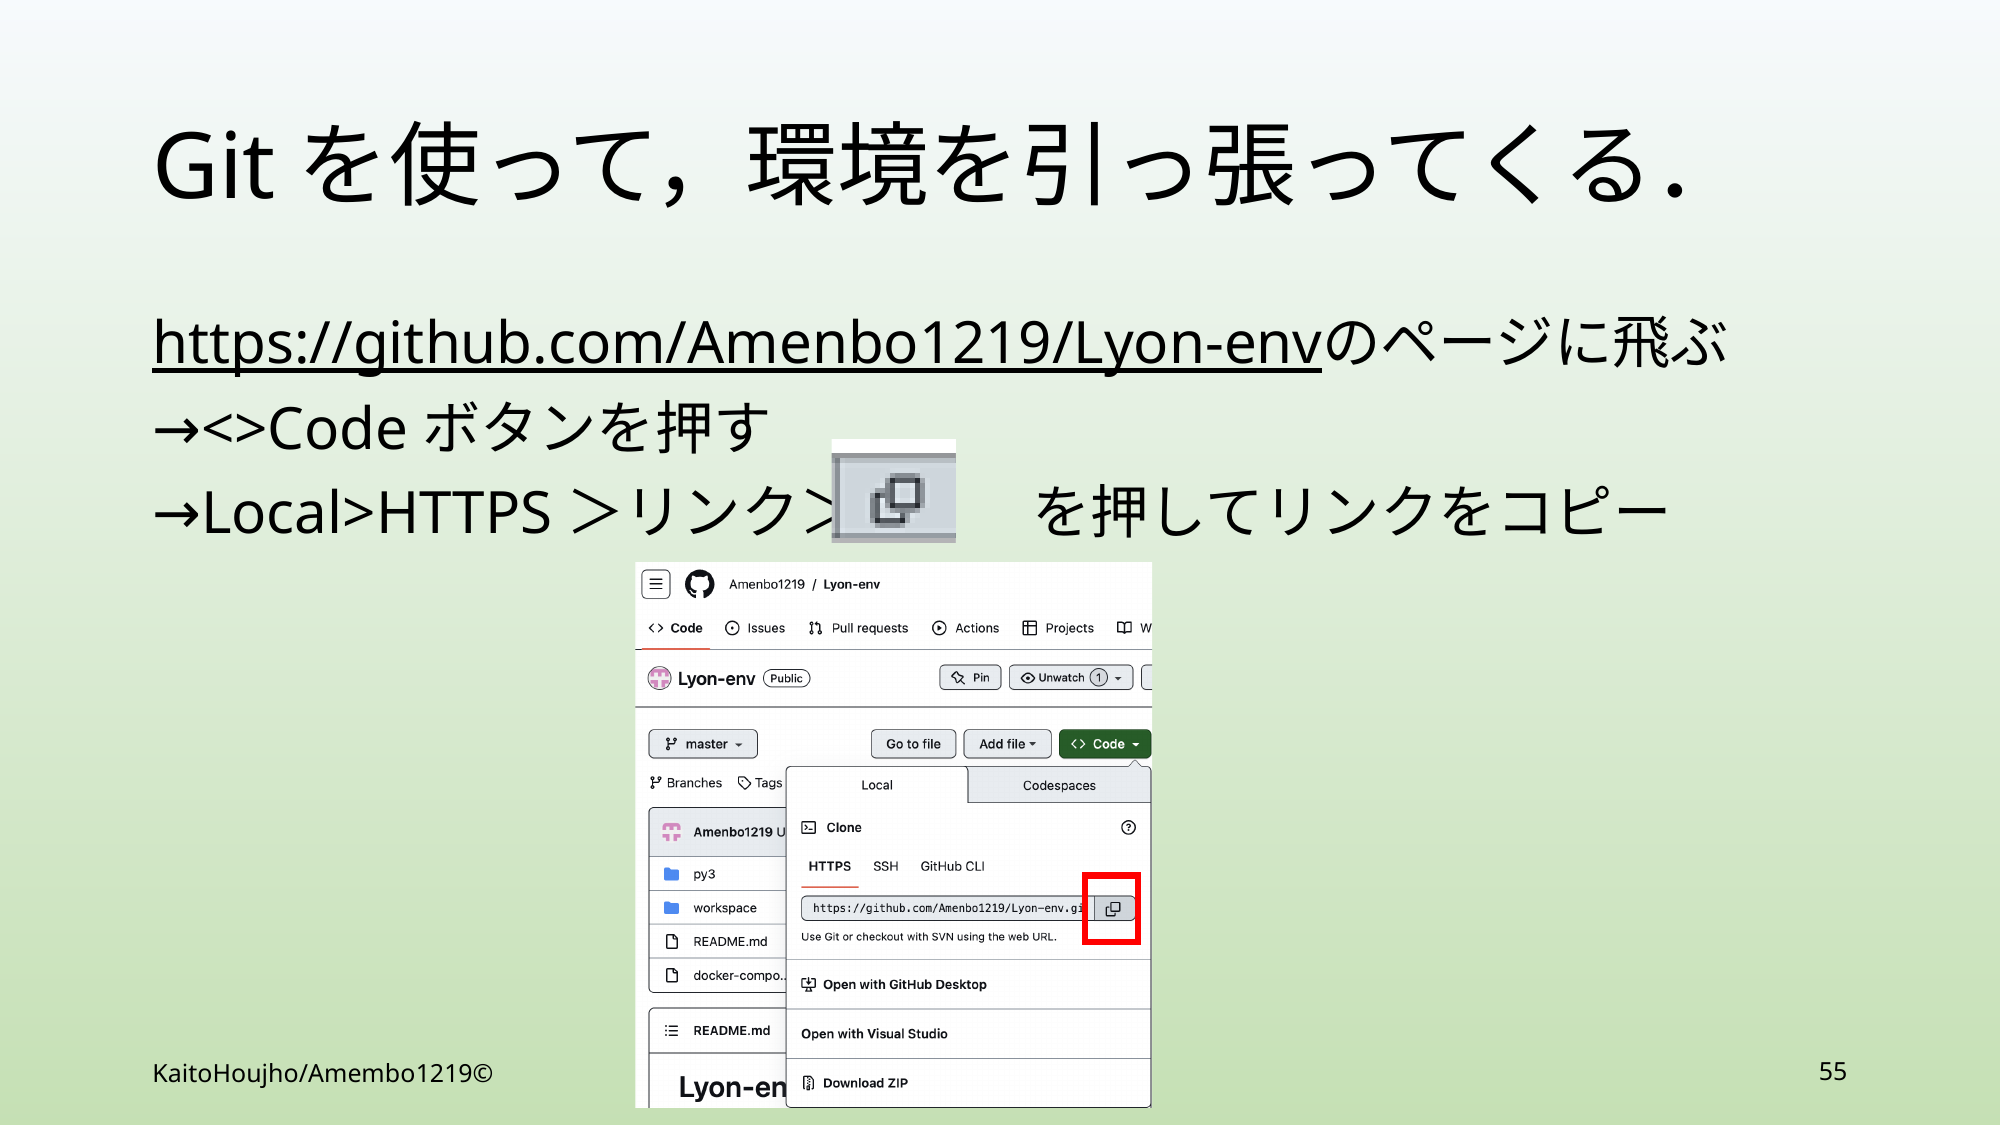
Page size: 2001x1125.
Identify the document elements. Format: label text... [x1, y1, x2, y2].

title Gitを使って，環境を引っ張ってくる． [137, 59, 1863, 278]
picture [831, 439, 956, 543]
slide_number 55 [1412, 1042, 1863, 1103]
list https://github.com/Amenbo1219/Lyon-envのページに飛ぶ →<>Codeボタンを押す →Local>HTTPS＞リンク＞ を押してリンクをコピー [137, 299, 1863, 1014]
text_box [635, 562, 1153, 1108]
slide_number KaitoHoujho/Amembo1219© [137, 1042, 588, 1103]
